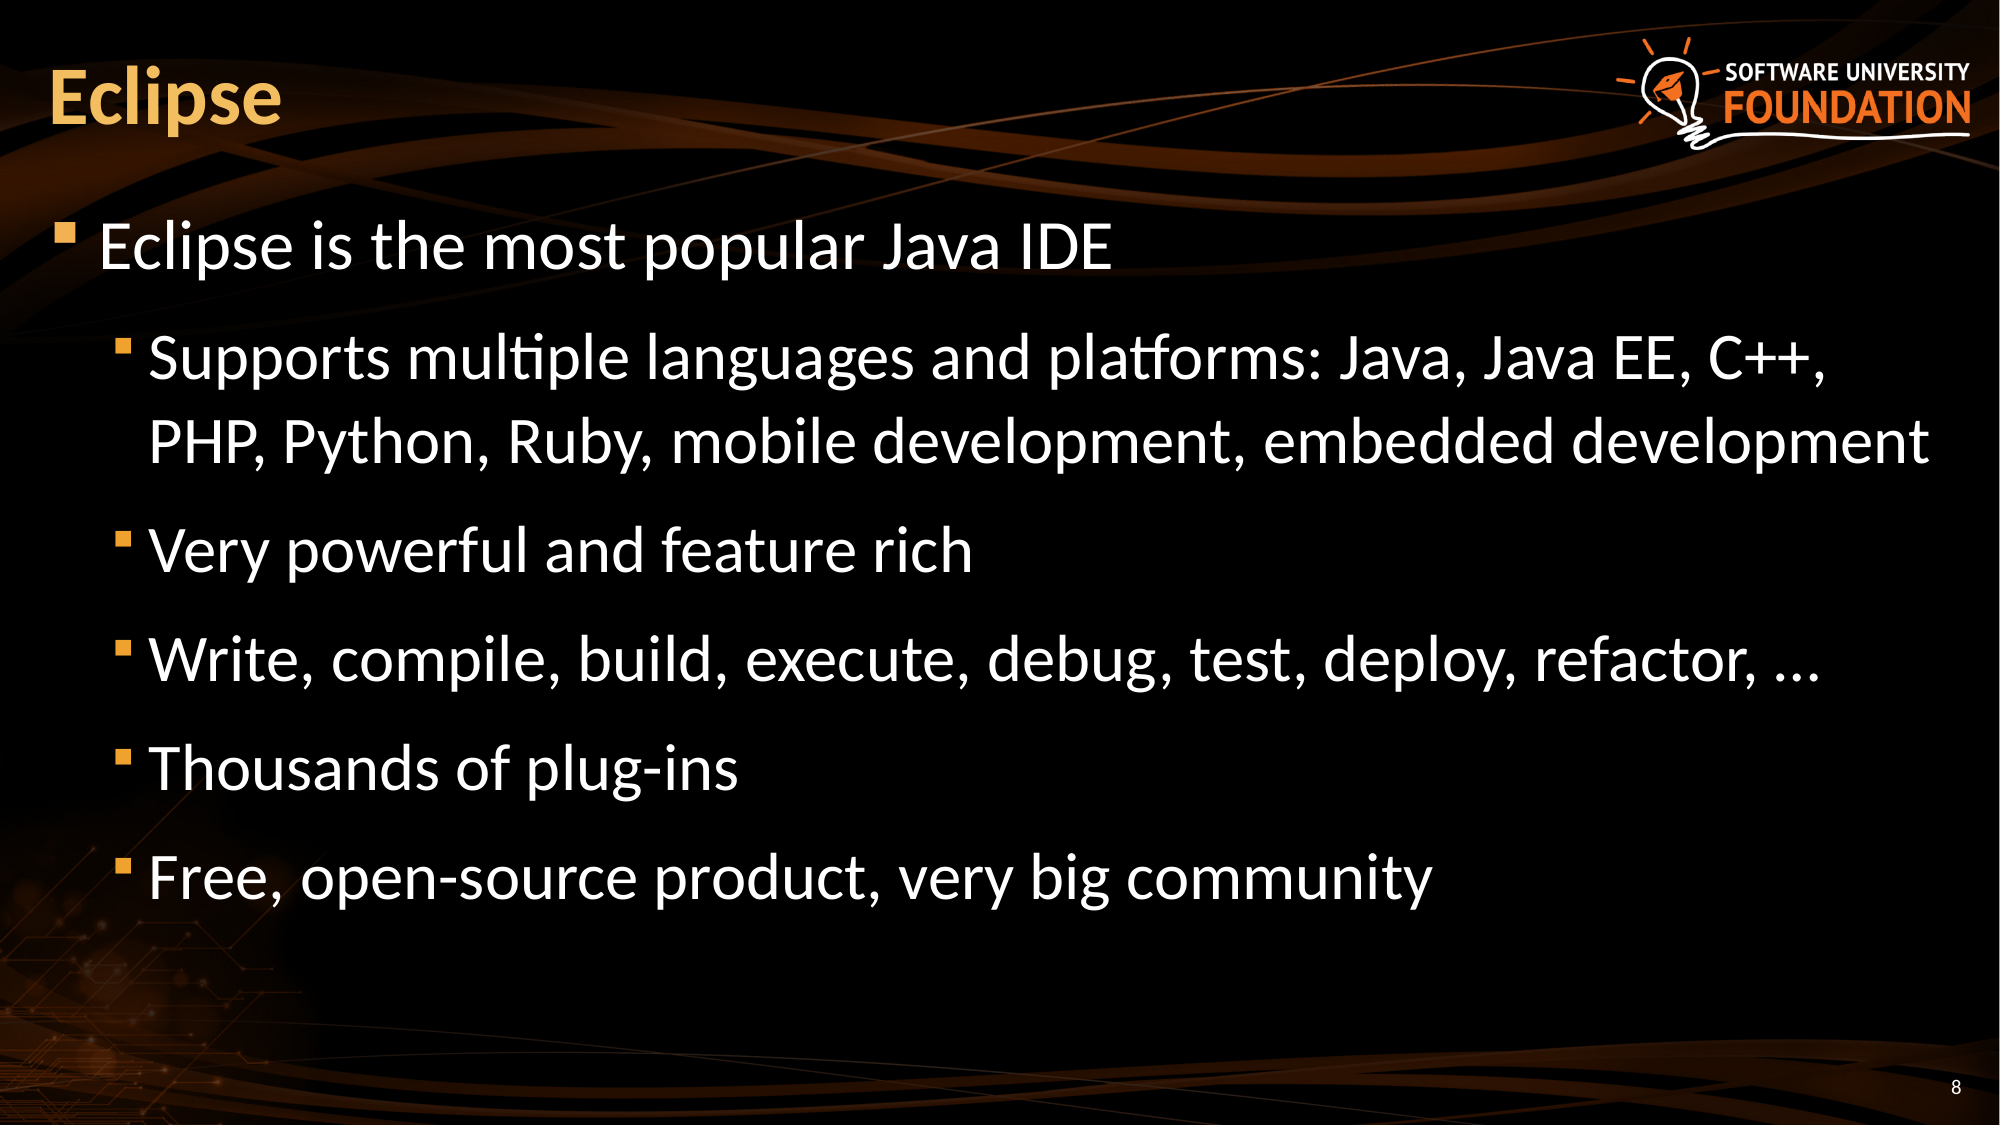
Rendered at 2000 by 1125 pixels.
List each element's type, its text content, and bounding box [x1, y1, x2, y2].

title Eclipse [30, 6, 1602, 189]
list Eclipse is the most popular Java IDE Supports multiple languages and platforms: Java, Java EE, C++, PHP, Python, Ruby, mobile development, embedded development Very powerful and feature rich Write, compile, build, execute, debug, test, deploy, refactor, … Thousands of plug-ins Free, open-source product, very big community [31, 188, 1968, 1103]
picture [0, 0, 2000, 1125]
